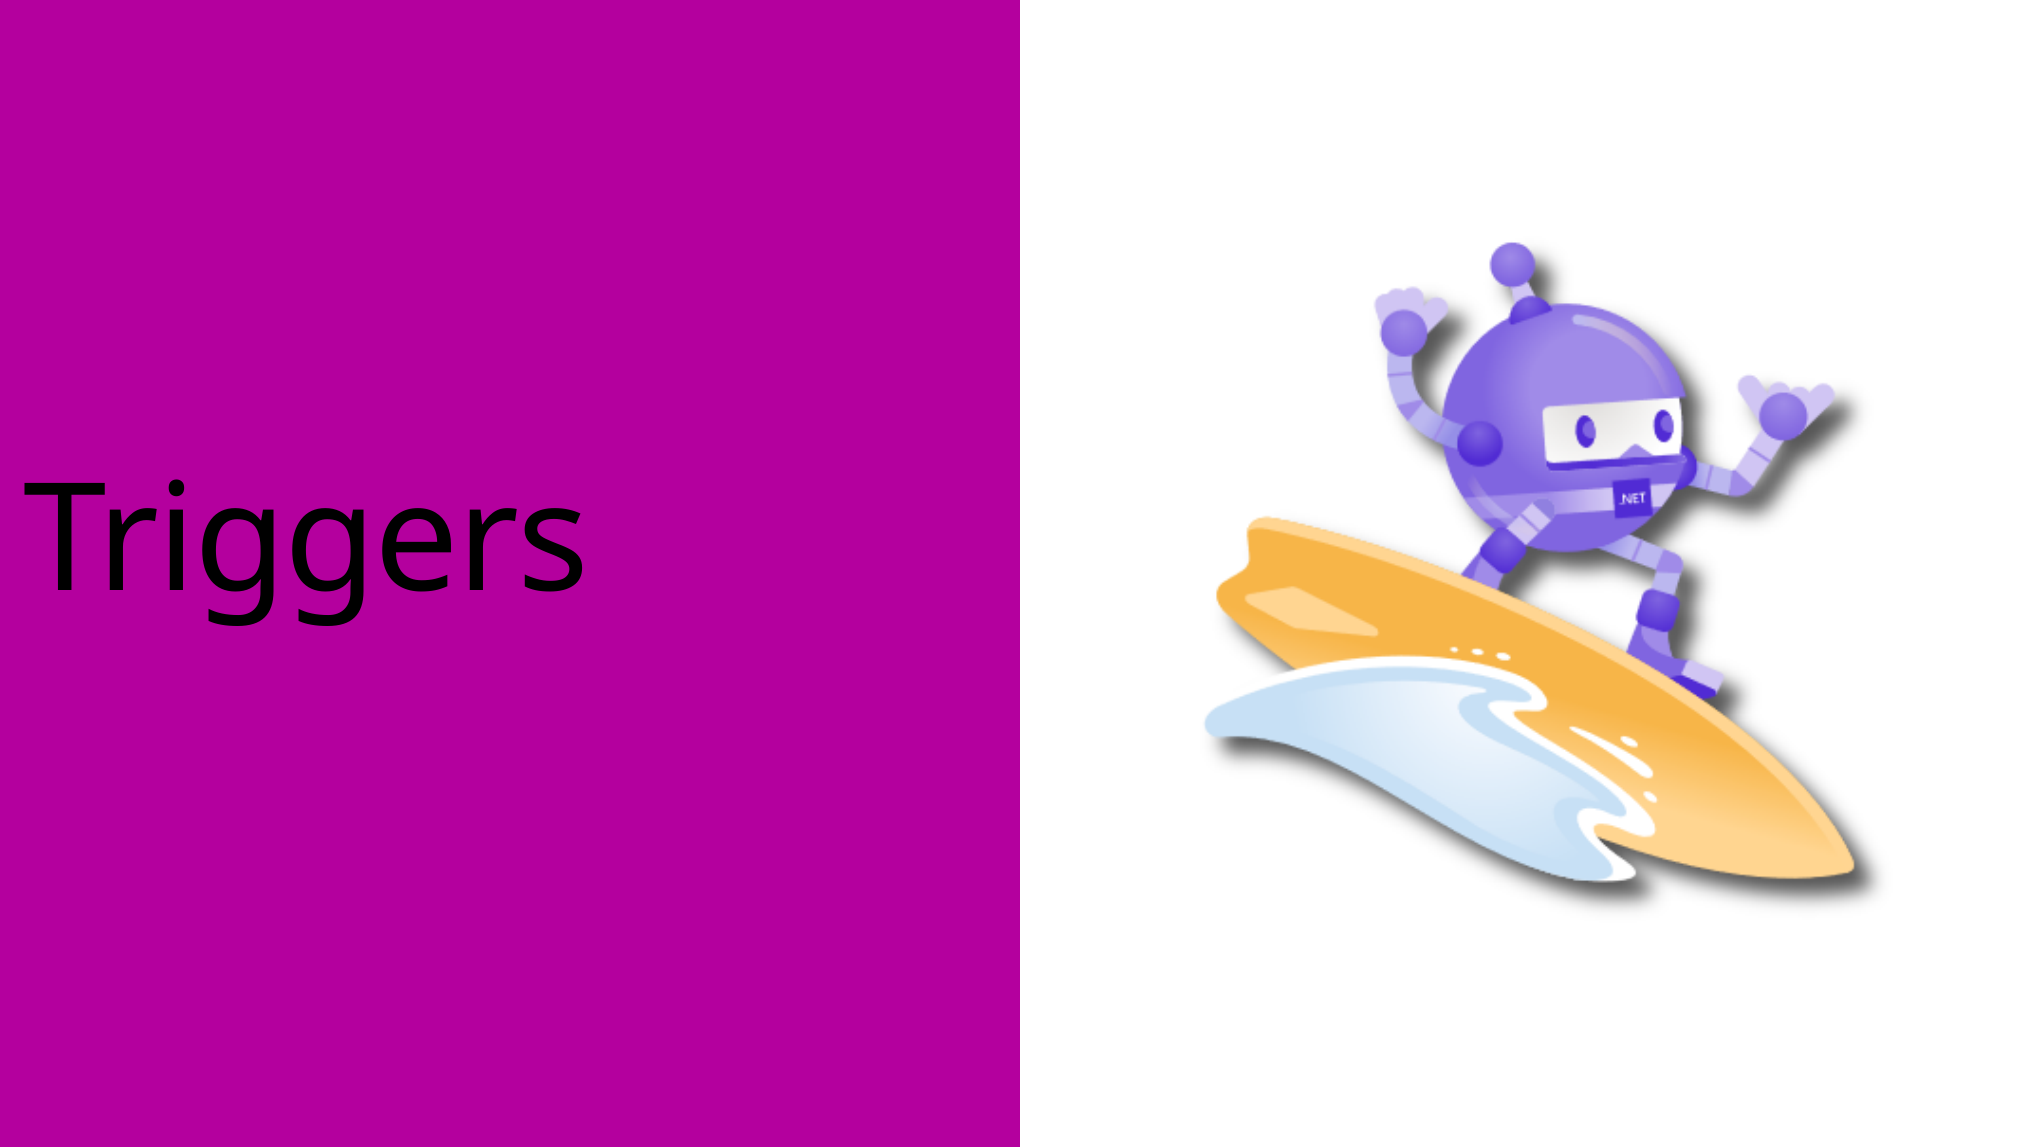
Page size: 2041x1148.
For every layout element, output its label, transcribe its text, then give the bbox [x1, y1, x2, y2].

picture [1141, 190, 1936, 957]
title Triggers [0, 445, 1021, 640]
